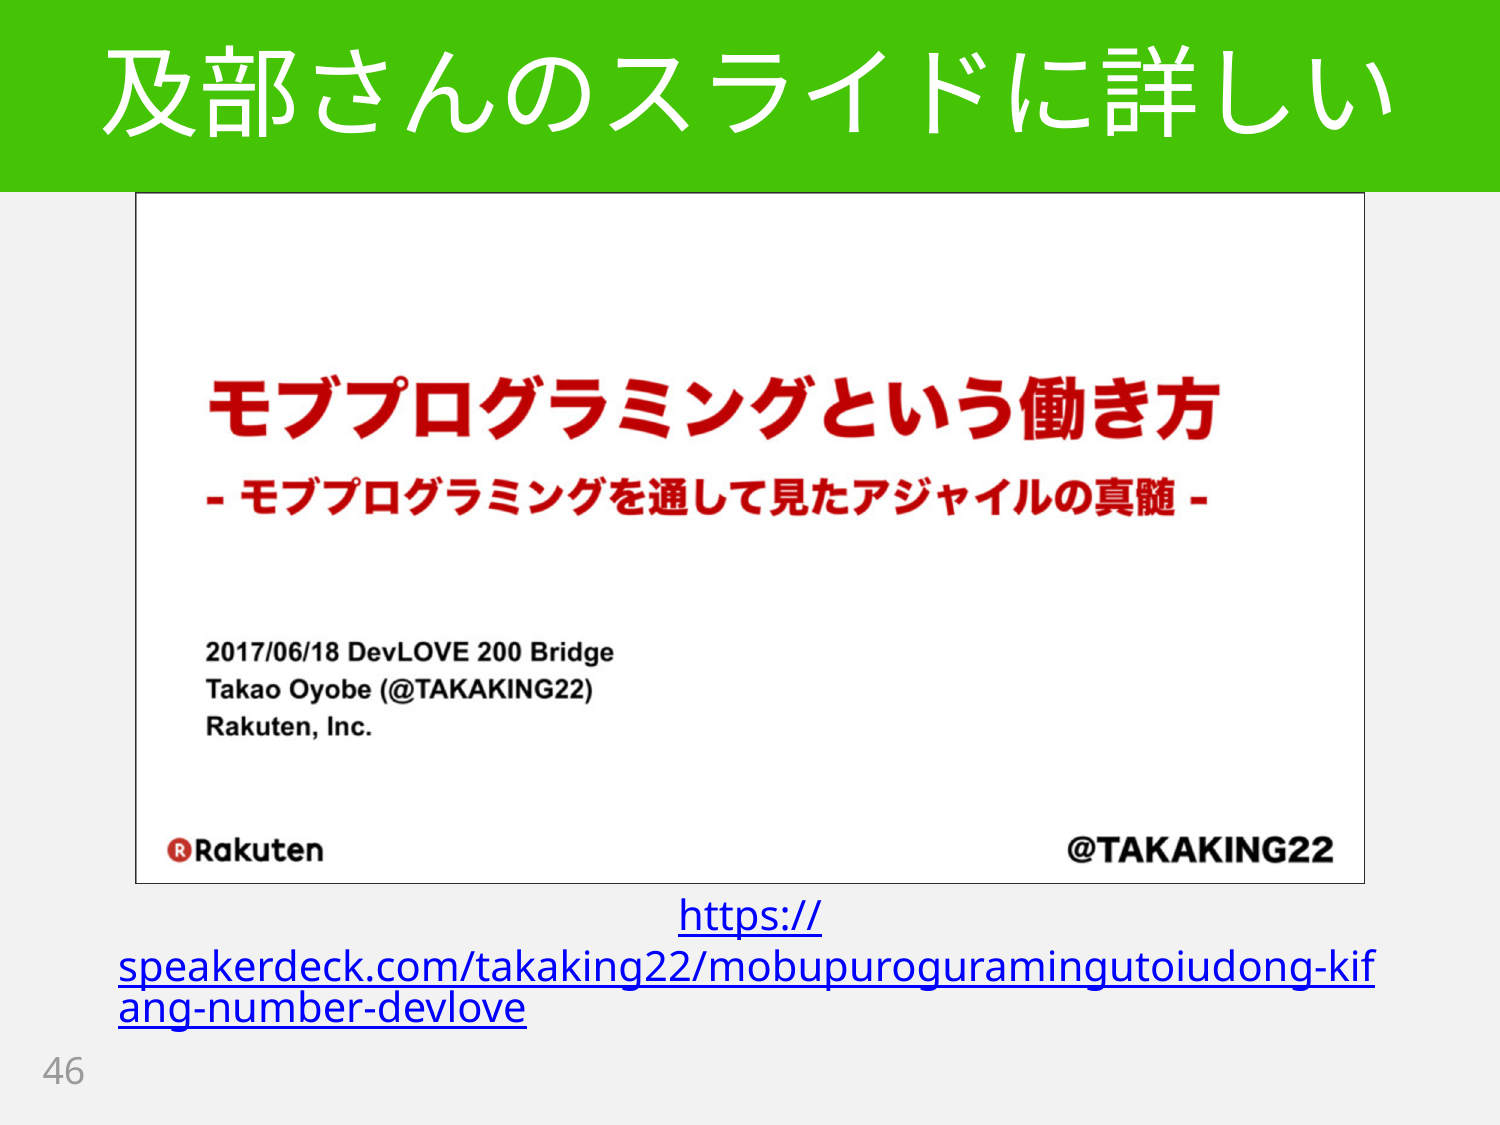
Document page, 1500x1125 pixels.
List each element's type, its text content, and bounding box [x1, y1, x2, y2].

title 及部さんのスライドに詳しい [0, 53, 1500, 140]
text_box https://speakerdeck.com/takaking22/mobupuroguramingutoiudong-kifang-number-devlove [103, 881, 1397, 1000]
slide_number 46 [27, 1042, 146, 1102]
picture [135, 192, 1365, 884]
